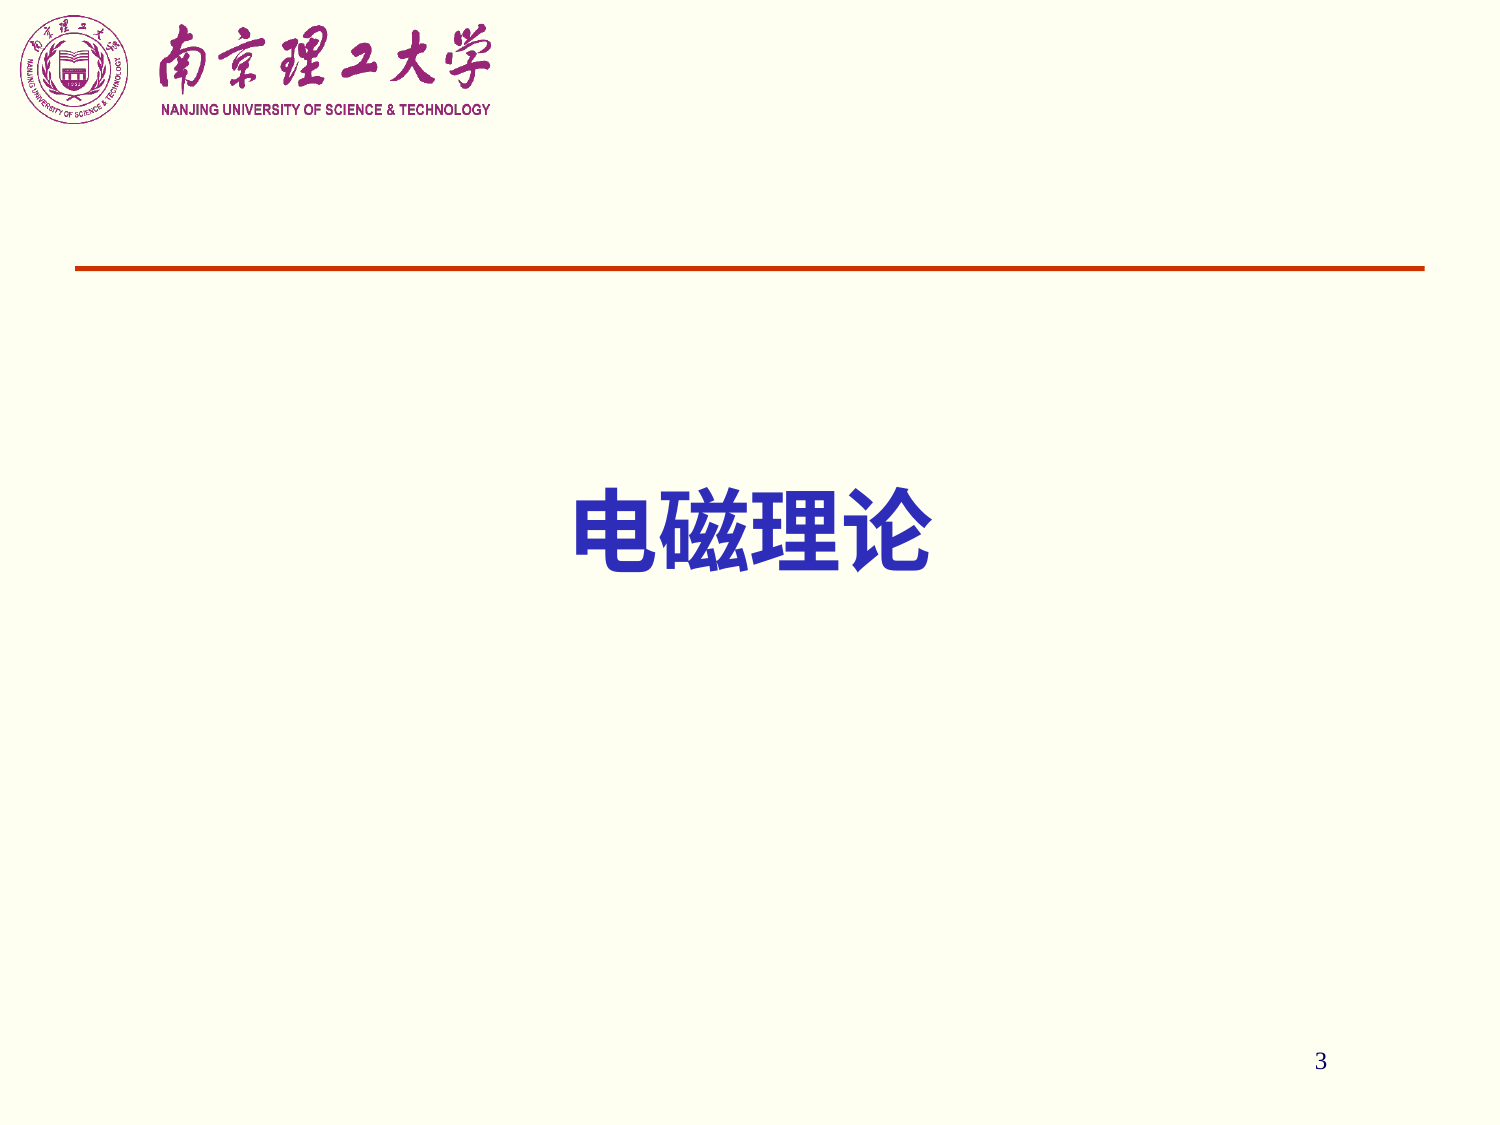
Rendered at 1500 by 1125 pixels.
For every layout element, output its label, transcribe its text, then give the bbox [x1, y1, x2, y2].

picture [17, 15, 491, 126]
text_box 电磁理论 [112, 408, 1388, 649]
